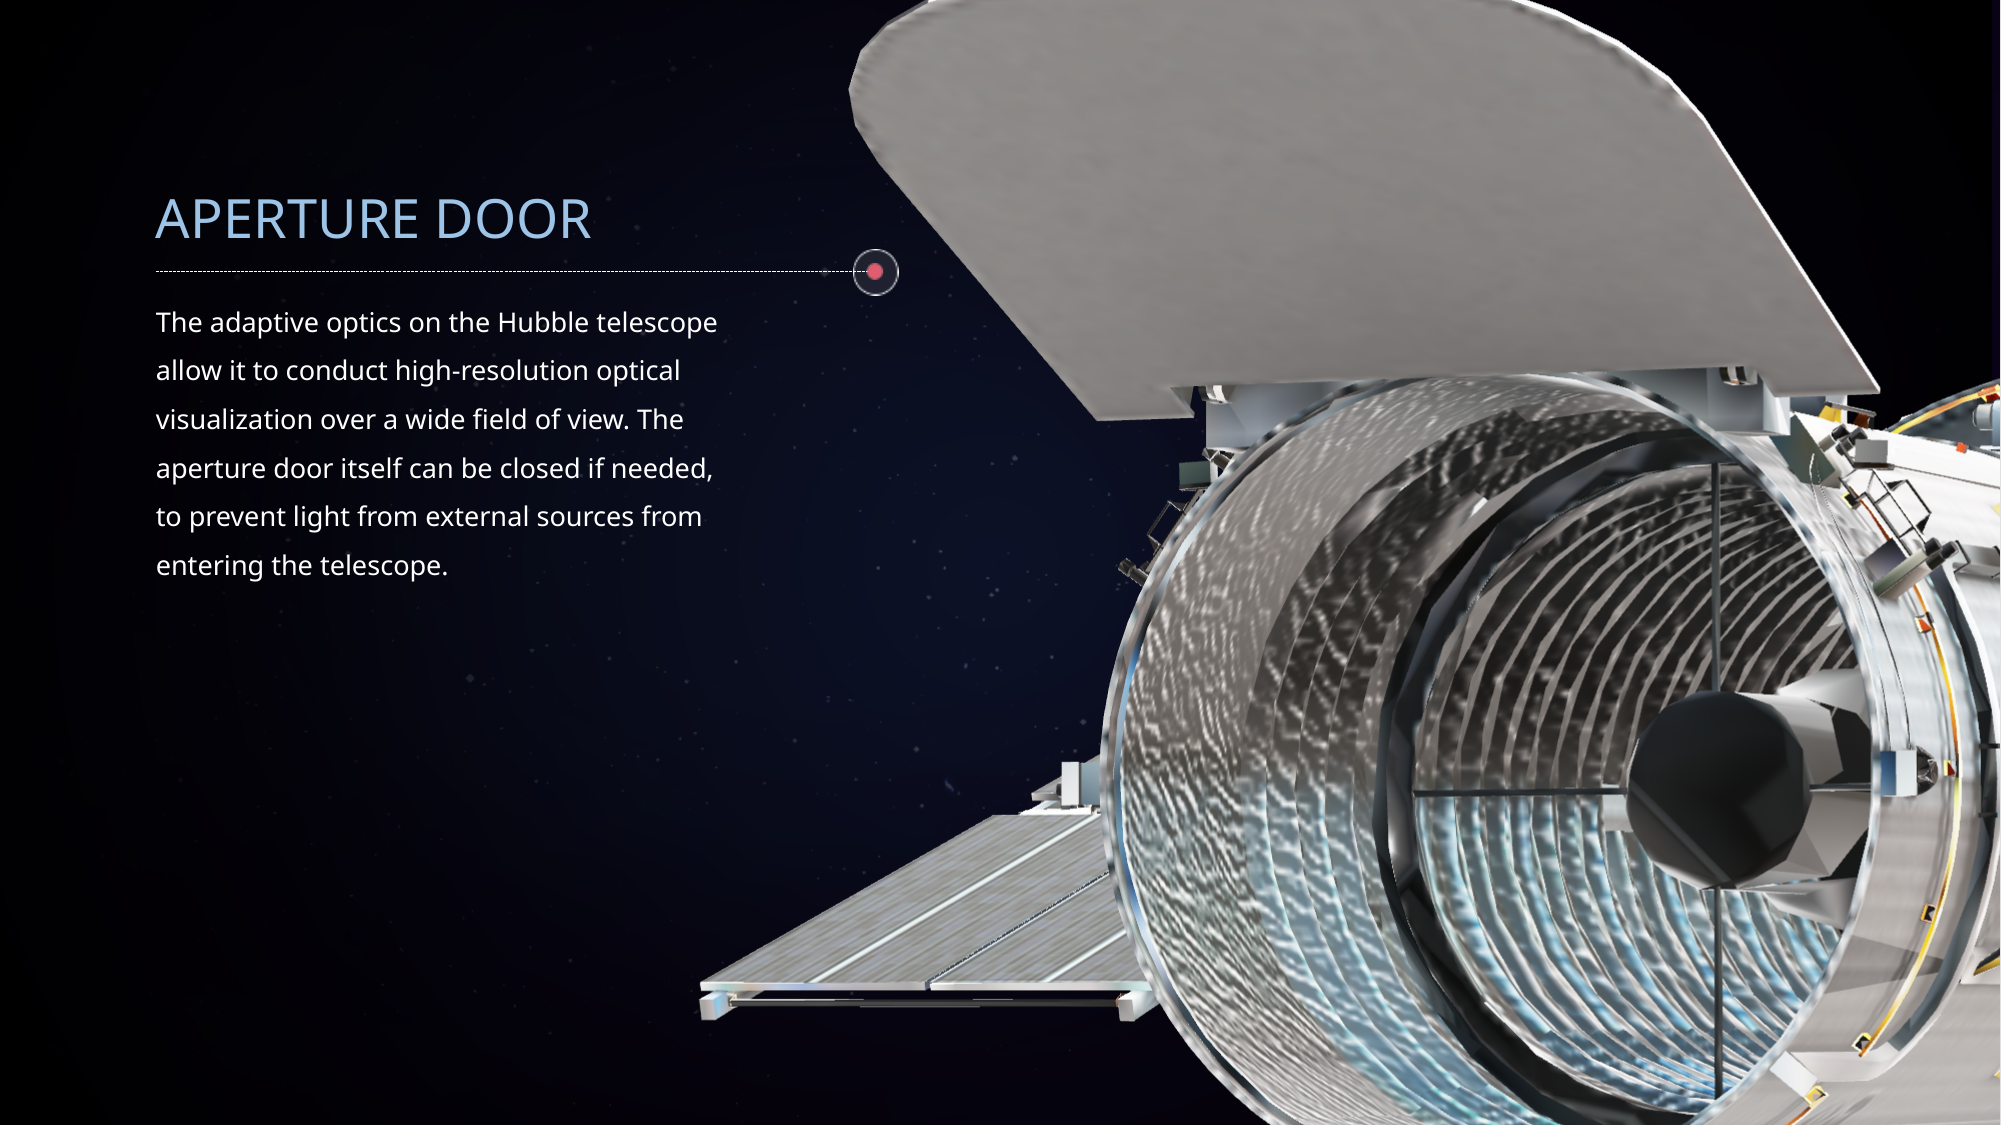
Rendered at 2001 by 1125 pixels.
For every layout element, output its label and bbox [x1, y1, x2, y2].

text_box [155, 249, 899, 296]
list [0, 0, 2000, 1125]
